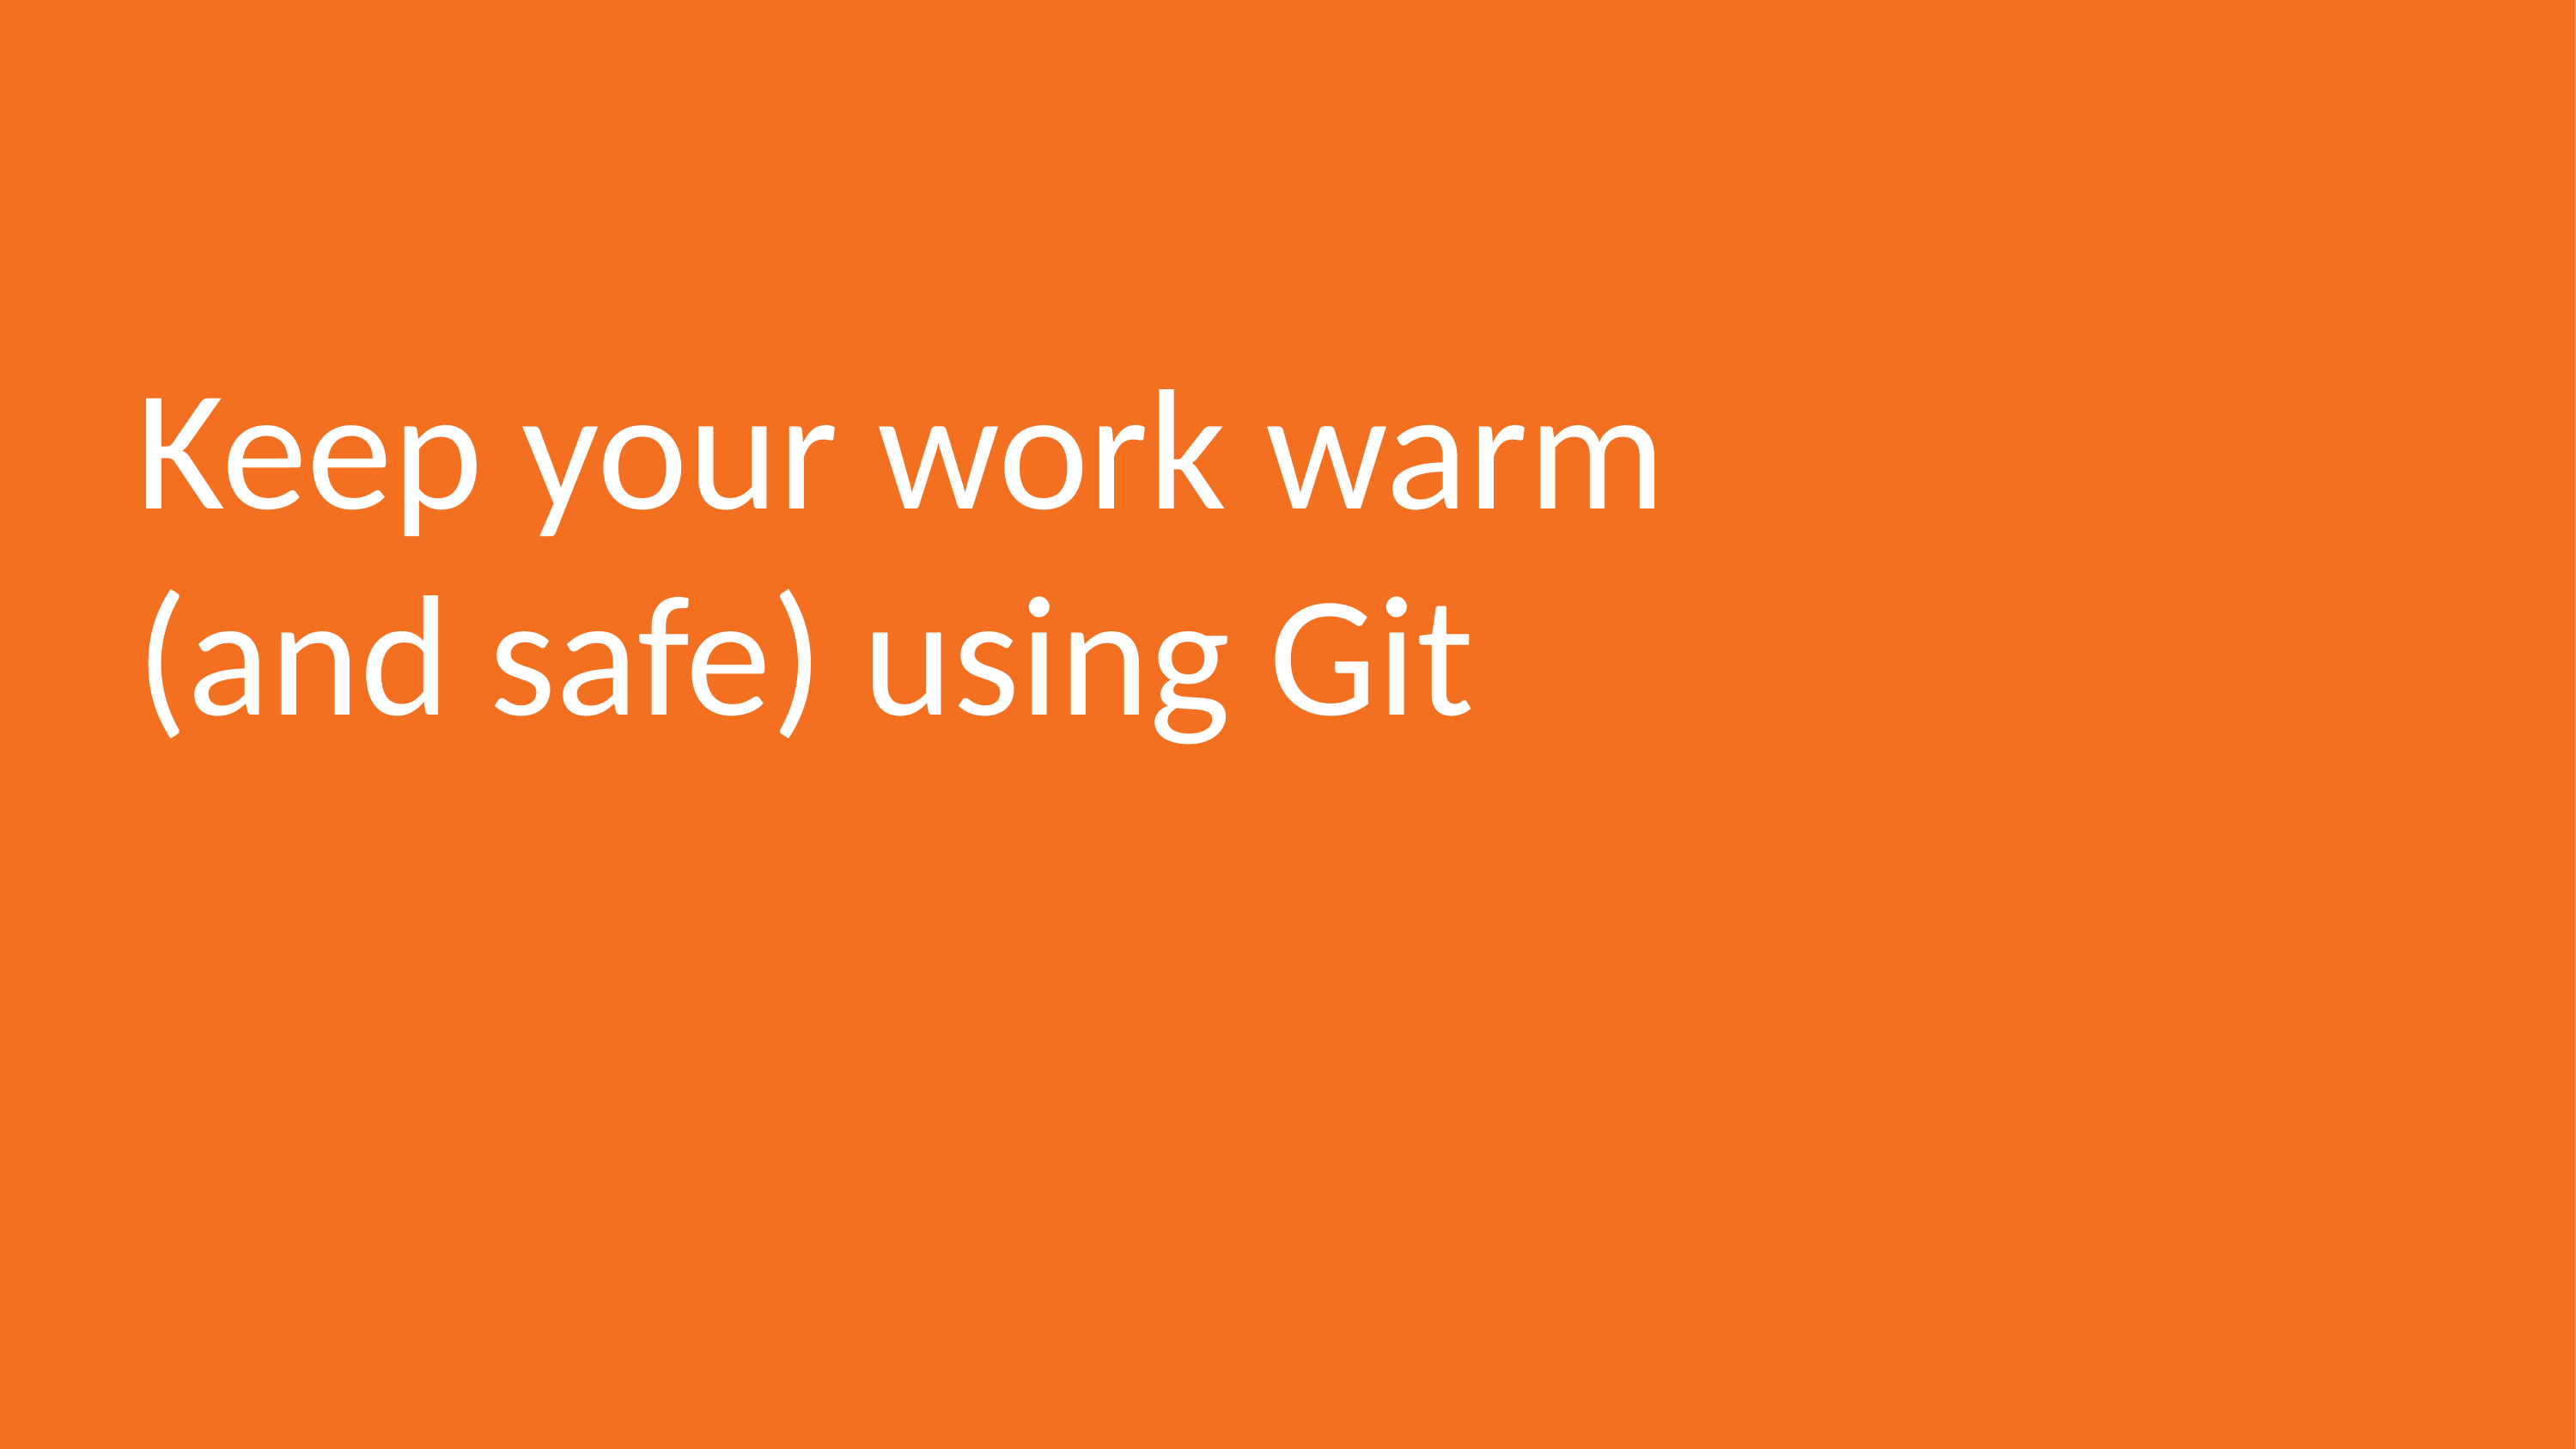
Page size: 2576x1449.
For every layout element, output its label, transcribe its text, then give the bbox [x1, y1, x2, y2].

title Keep your work warm (and safe) using Git [110, 512, 2427, 776]
